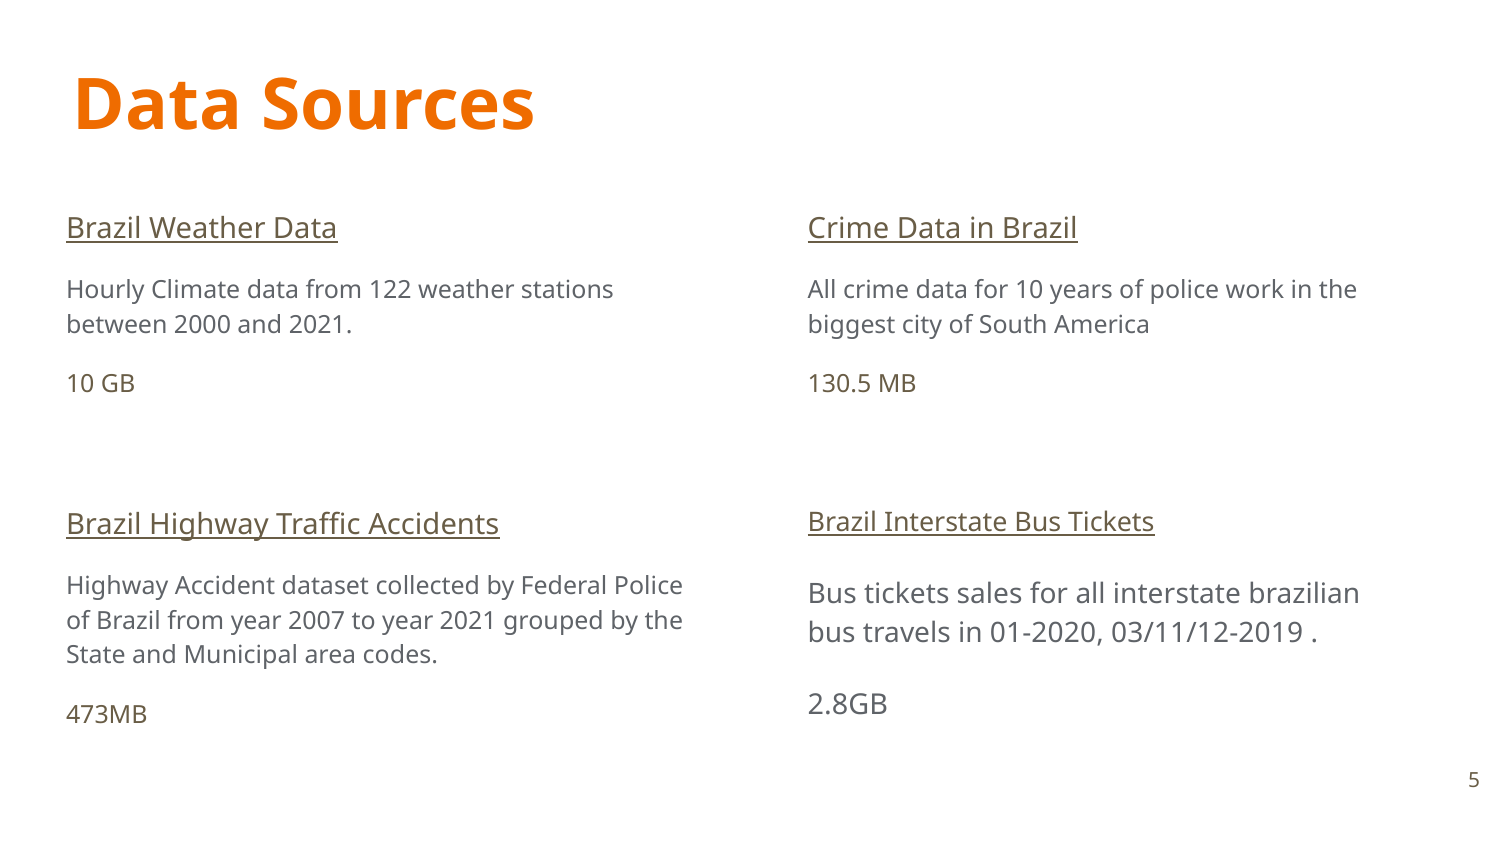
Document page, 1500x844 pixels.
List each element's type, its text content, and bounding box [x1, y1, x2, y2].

list Brazil Highway Traffic Accidents Highway Accident dataset collected by Federal Police of Brazil from year 2007 to year 2021 grouped by the State and Municipal area codes. 473MB [51, 485, 708, 765]
list Brazil Weather Data Hourly Climate data from 122 weather stations between 2000 and 2021. 10 GB [51, 189, 708, 469]
slide_number 5 [1389, 764, 1480, 844]
list Crime Data in Brazil All crime data for 10 years of police work in the biggest city of South America 130.5 MB [792, 189, 1449, 469]
list Brazil Interstate Bus Tickets Bus tickets sales for all interstate brazilian bus travels in 01-2020, 03/11/12-2019 . 2.8GB [792, 485, 1449, 765]
title Data Sources [57, 42, 1456, 159]
